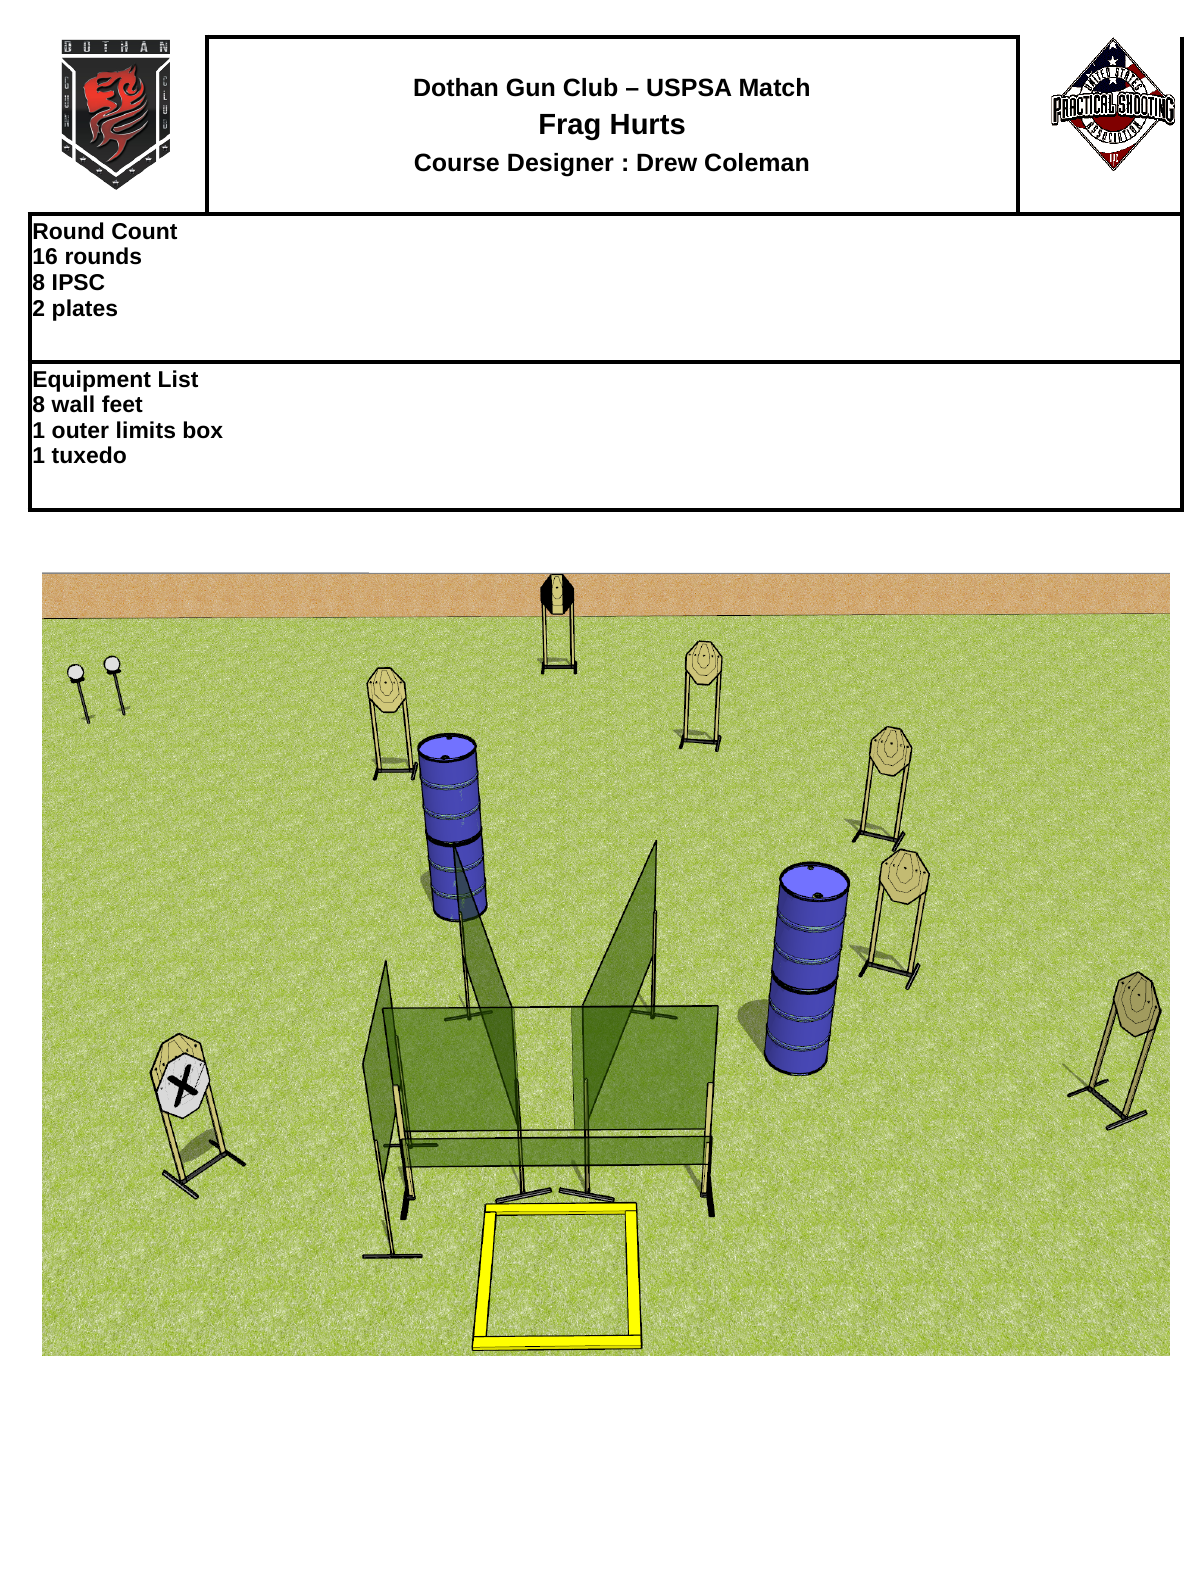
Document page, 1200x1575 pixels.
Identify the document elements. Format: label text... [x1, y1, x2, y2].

table_cell Equipment List 8 wall feet 1 outer limits box 1 tuxedo [32, 364, 1180, 508]
table_header Dothan Gun Club – USPSA Match Frag Hurts Course Designer : Drew Coleman [209, 39, 1016, 212]
table_header [30, 37, 205, 212]
picture [1044, 36, 1183, 175]
picture [42, 572, 1170, 1357]
table_cell Round Count 16 rounds 8 IPSC 2 plates [32, 216, 1180, 360]
picture [58, 36, 173, 193]
table_header [1020, 37, 1180, 212]
